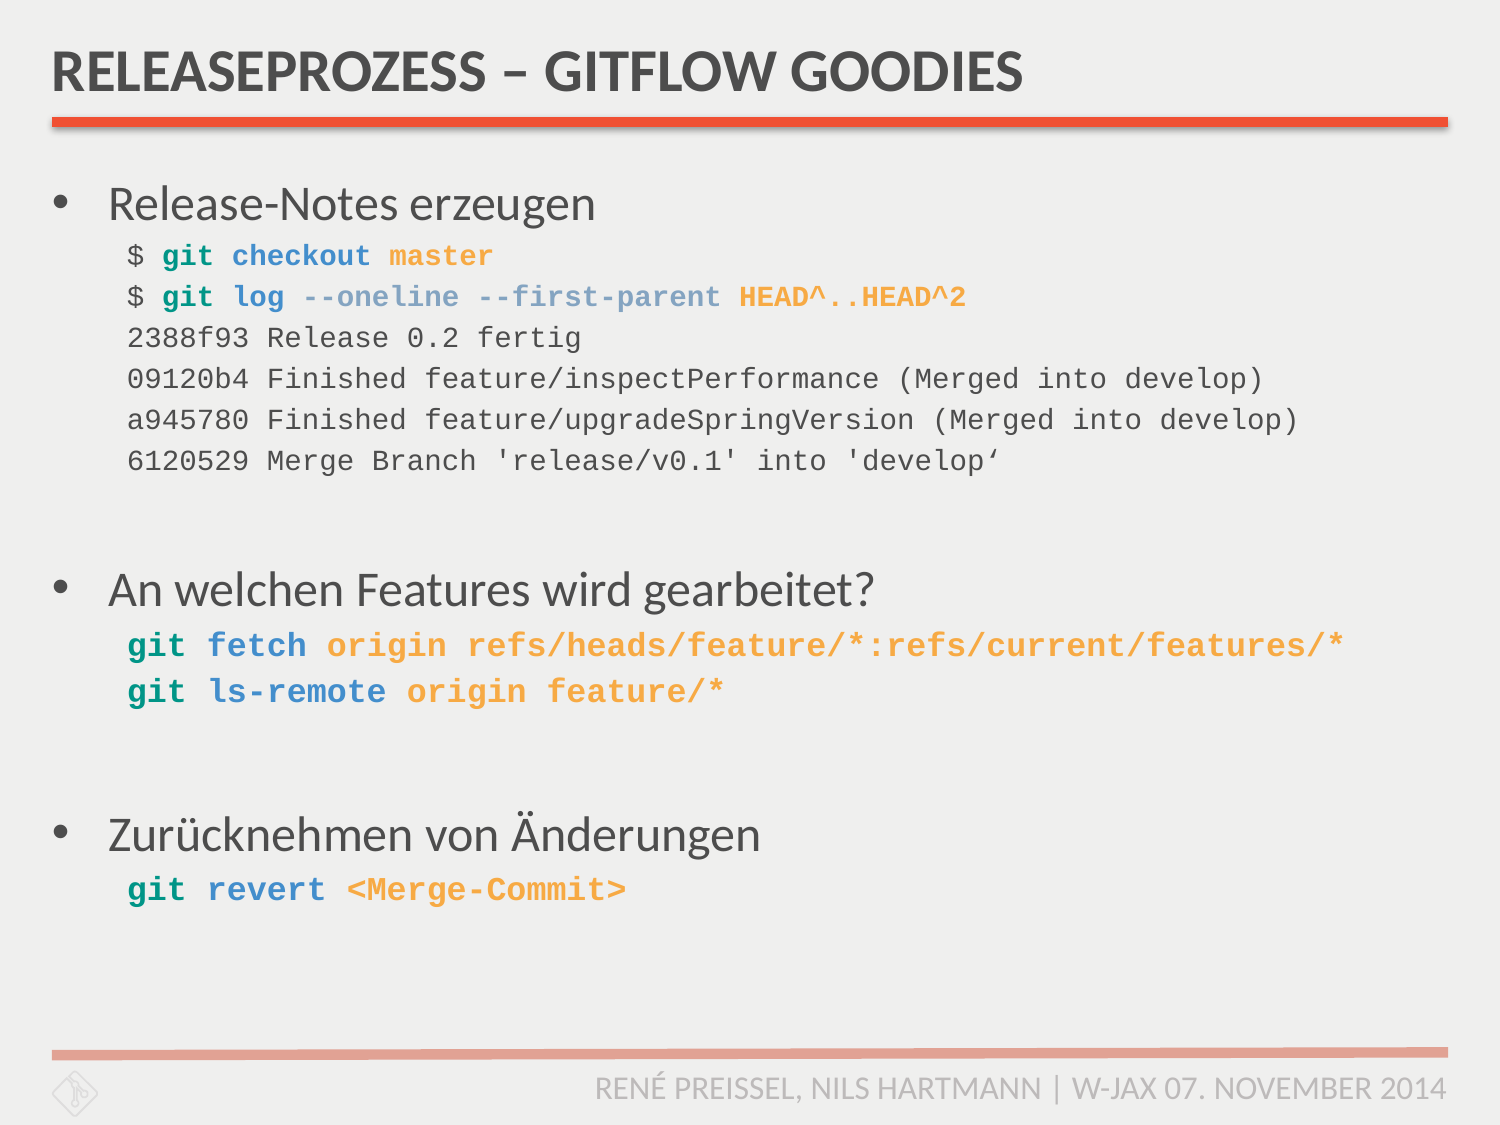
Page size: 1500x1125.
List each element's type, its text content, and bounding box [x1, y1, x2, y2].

list Release-Notes erzeugen $ git checkout master $ git log --oneline --first-parent HEAD^..HEAD^2 2388f93 Release 0.2 fertig 09120b4 Finished feature/inspectPerformance (Merged into develop) a945780 Finished feature/upgradeSpringVersion (Merged into develop) 6120529 Merge Branch 'release/v0.1' into 'develop‘ An welchen Features wird gearbeitet? git fetch origin refs/heads/feature/*:refs/current/features/* git ls-remote origin feature/* Zurücknehmen von Änderungen git revert <Merge-Commit> [51, 170, 1449, 1035]
title RELEASEPROZESS – GITFLOW GOODIES [51, 30, 1449, 104]
